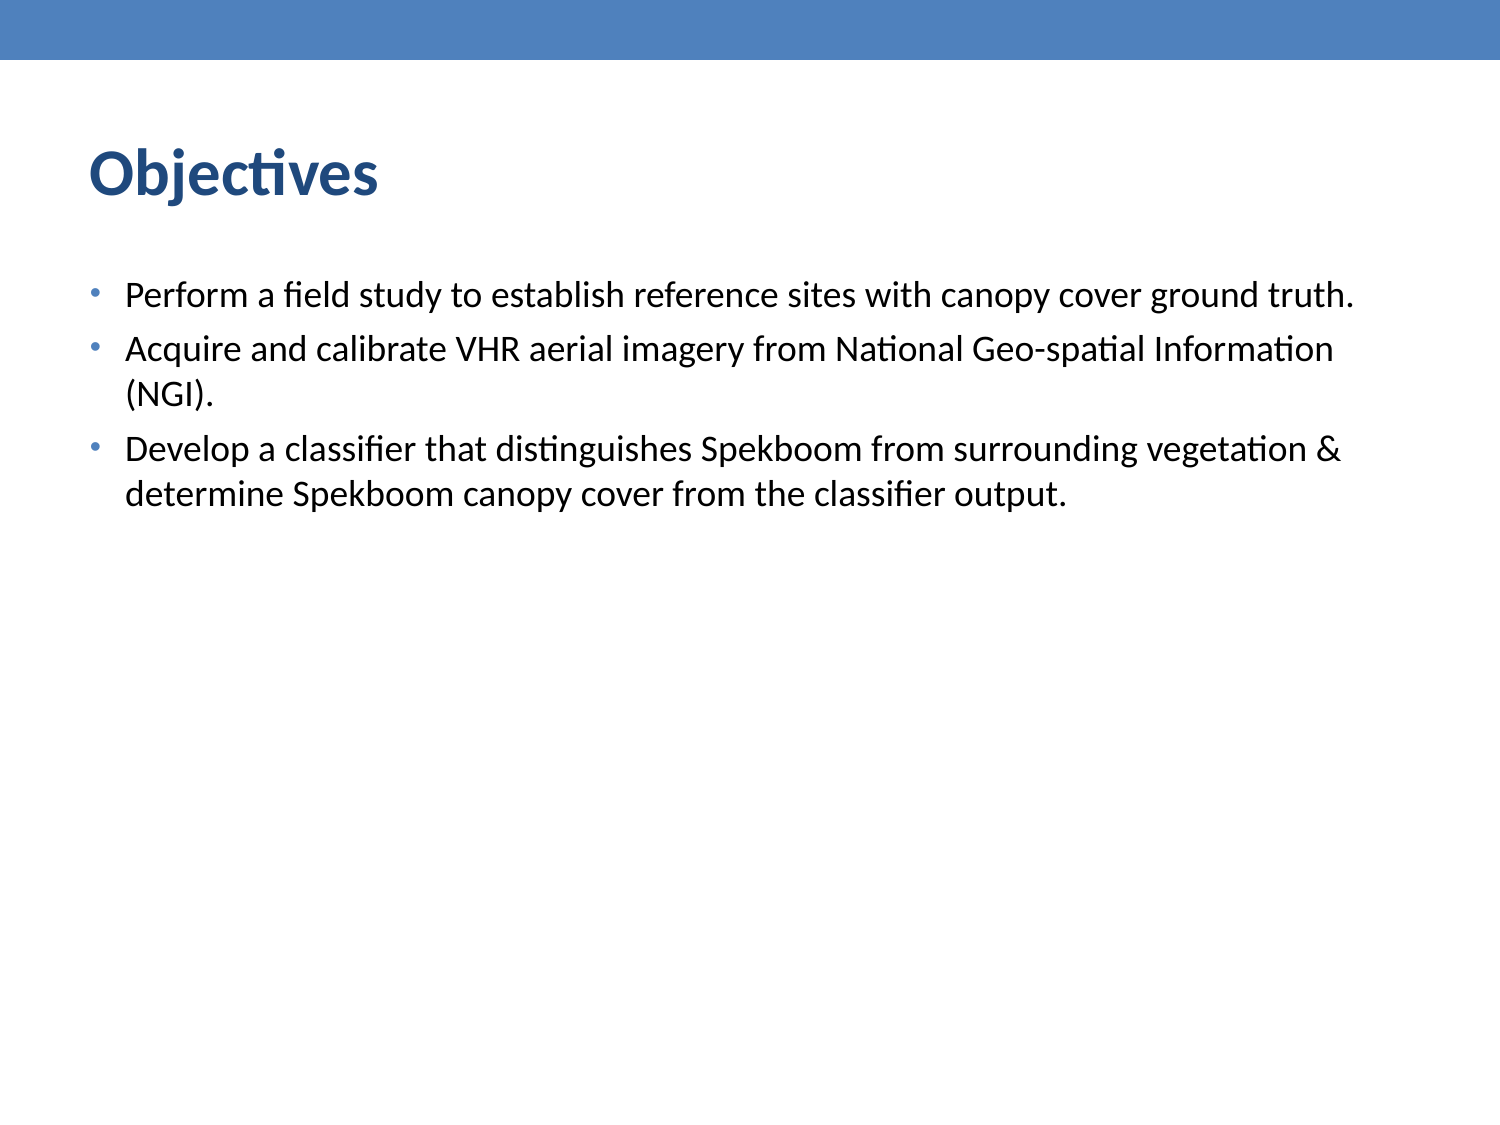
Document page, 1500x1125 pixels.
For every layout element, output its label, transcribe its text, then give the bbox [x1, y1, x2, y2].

text_box Perform a field study to establish reference sites with canopy cover ground truth. Acquire and calibrate VHR aerial imagery from National Geo-spatial Information (NGI). Develop a classifier that distinguishes Spekboom from surrounding vegetation & determine Spekboom canopy cover from the classifier output. [74, 262, 1425, 1013]
text_box Objectives [74, 87, 1425, 250]
